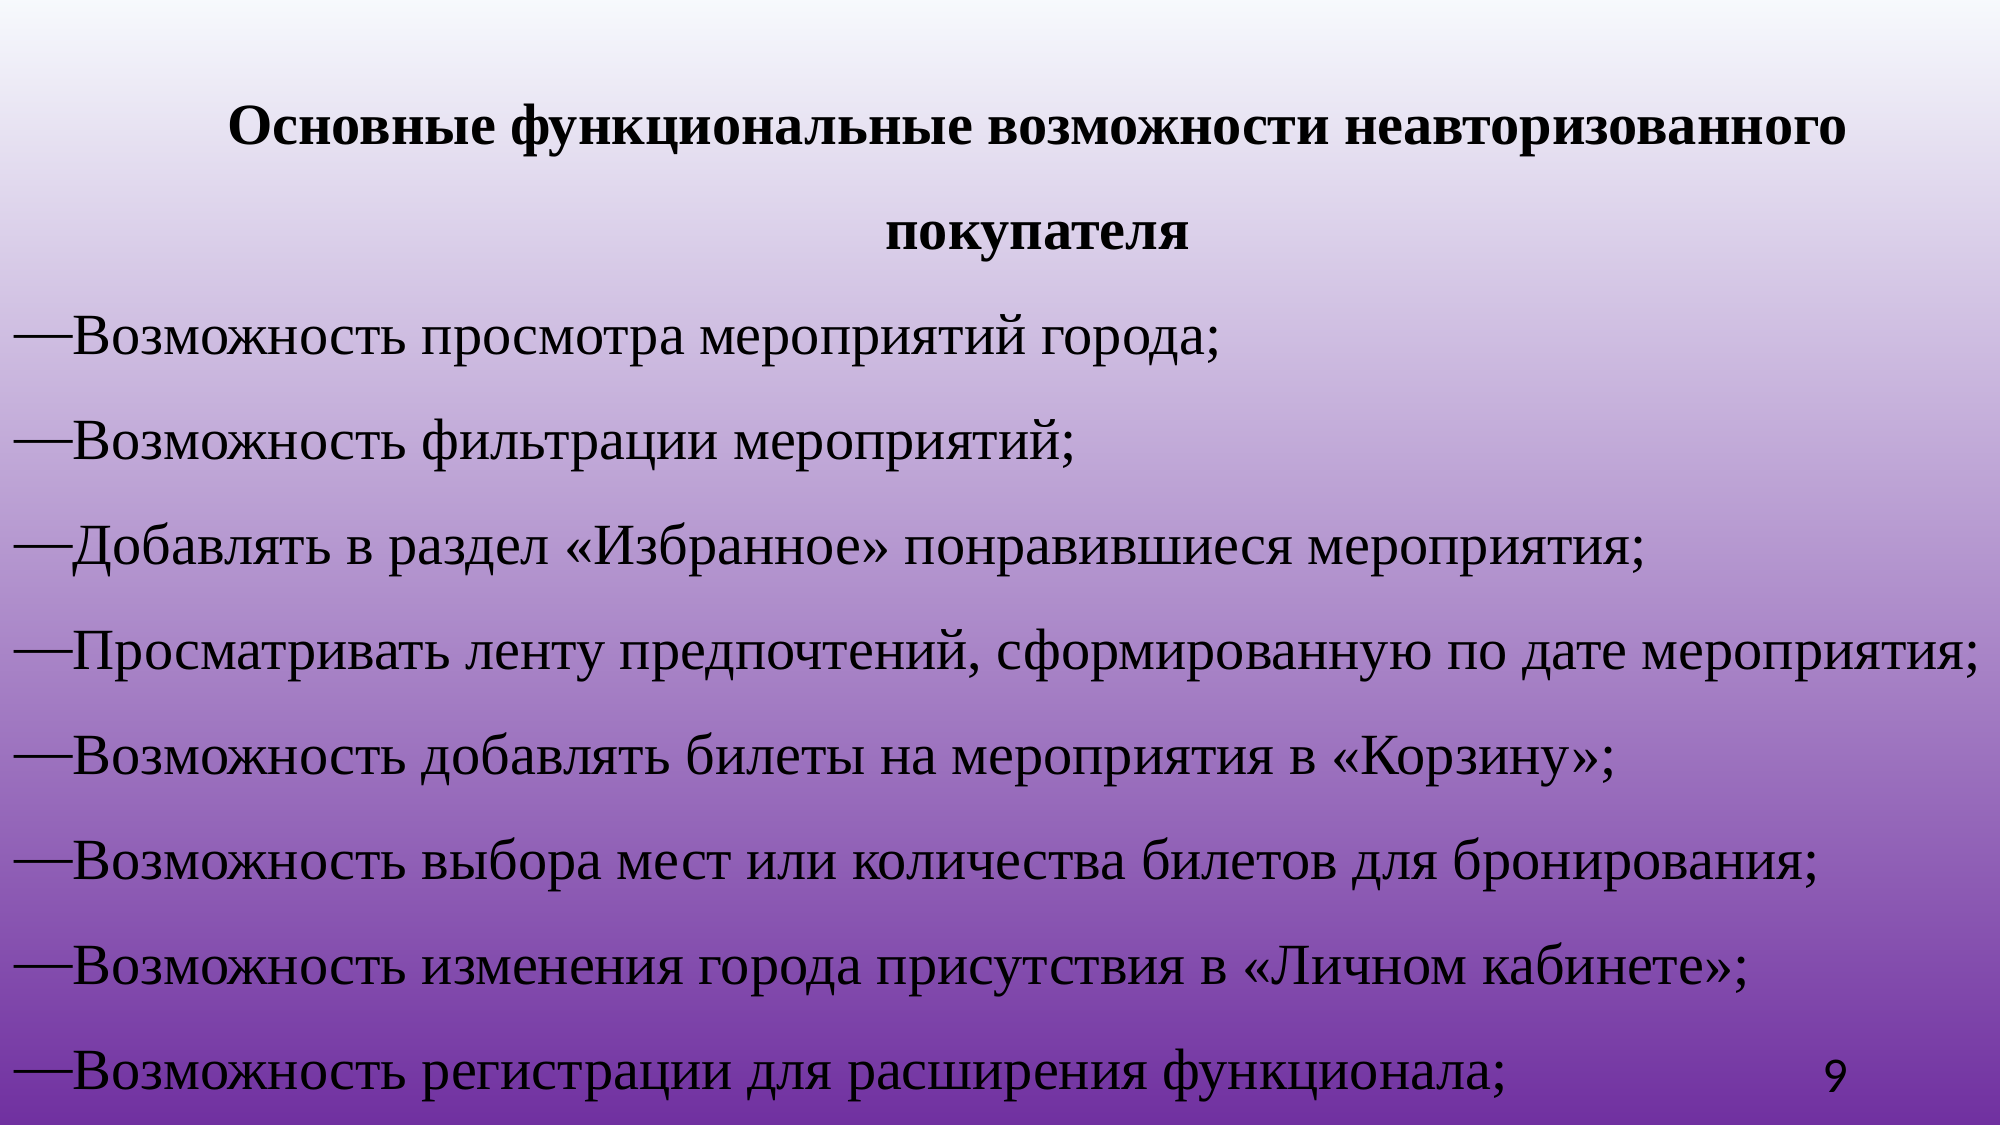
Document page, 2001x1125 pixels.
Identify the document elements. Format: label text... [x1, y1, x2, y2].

text_box Основные функциональные возможности неавторизованного покупателя Возможность просмотра мероприятий города; Возможность фильтрации мероприятий; Добавлять в раздел «Избранное» понравившиеся мероприятия; Просматривать ленту предпочтений, сформированную по дате мероприятия; Возможность добавлять билеты на мероприятия в «Корзину»; Возможность выбора мест или количества билетов для бронирования; Возможность изменения города присутствия в «Личном кабинете»; Возможность регистрации для расширения функционала; [0, 43, 2000, 1109]
slide_number 9 [1412, 1042, 1863, 1103]
